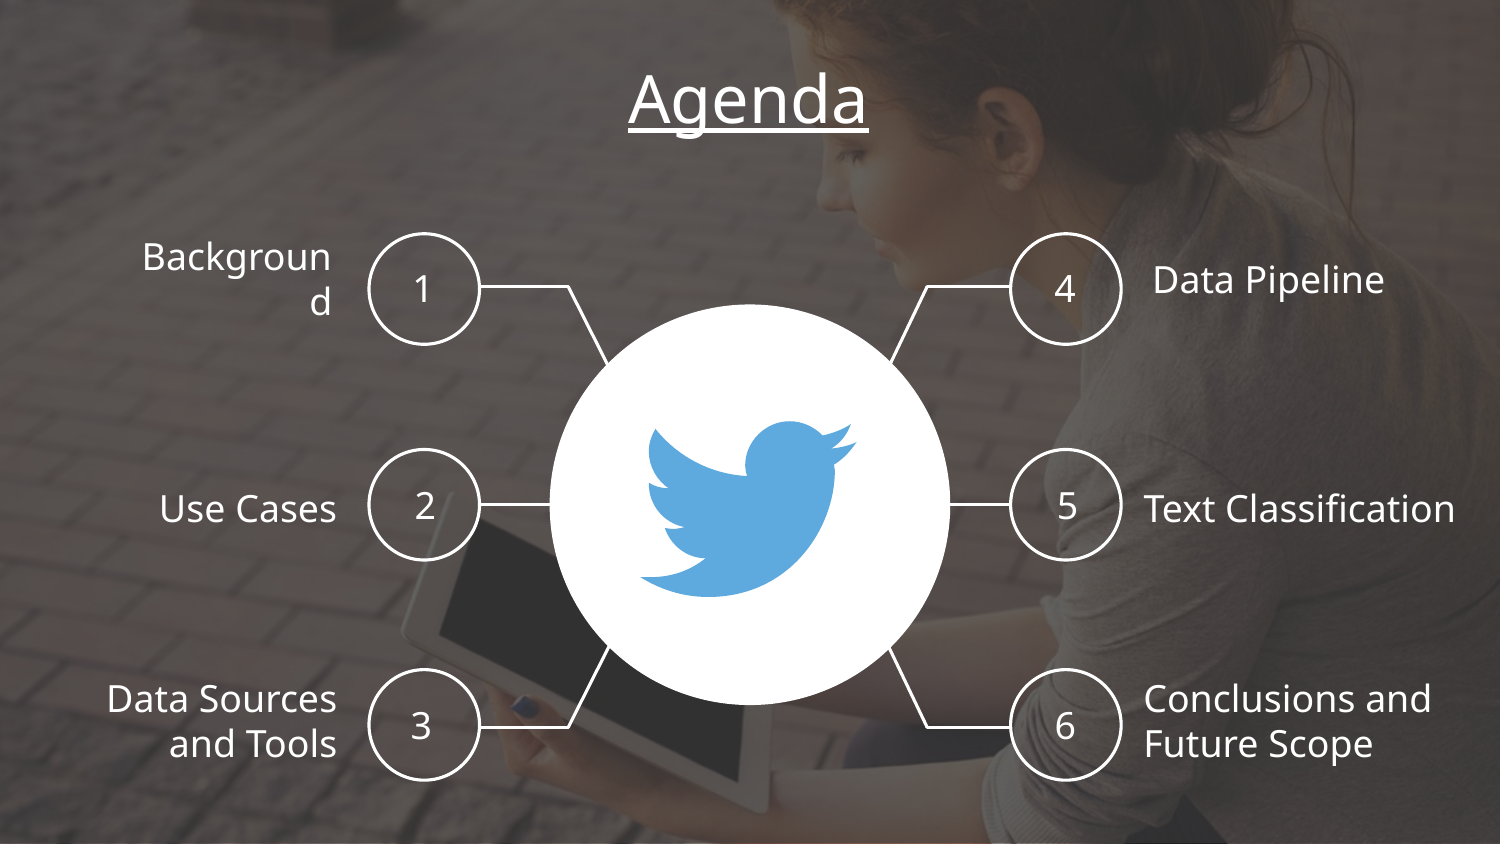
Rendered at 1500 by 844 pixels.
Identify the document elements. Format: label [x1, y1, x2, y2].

text_box [884, 286, 1011, 375]
picture [0, 0, 1500, 844]
text_box [884, 639, 1011, 728]
text_box [479, 639, 613, 728]
text_box [479, 286, 613, 375]
